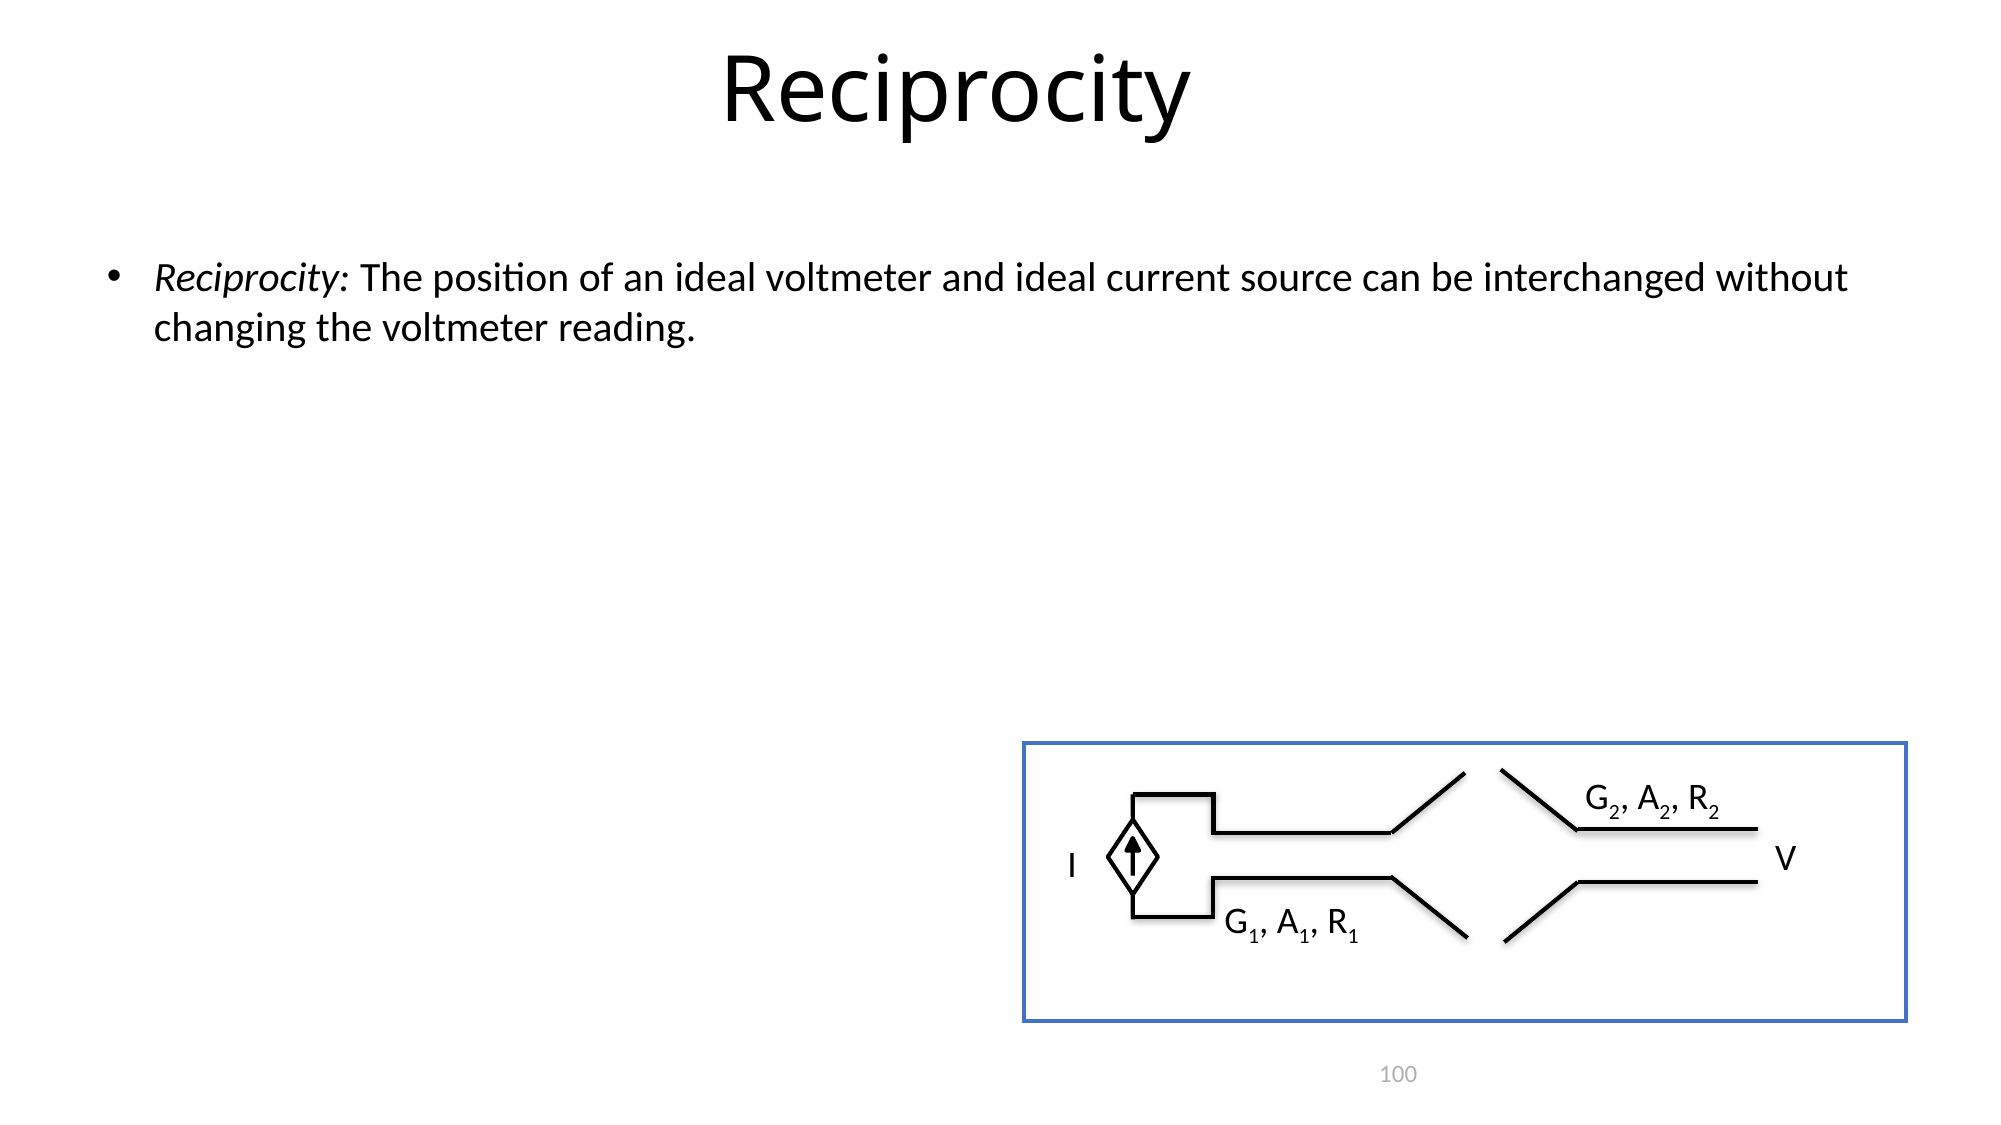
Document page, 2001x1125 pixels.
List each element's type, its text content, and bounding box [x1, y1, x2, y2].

text_box Reciprocity [99, 29, 1812, 140]
slide_number 100 [1074, 1023, 1425, 1125]
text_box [1023, 743, 1907, 1021]
